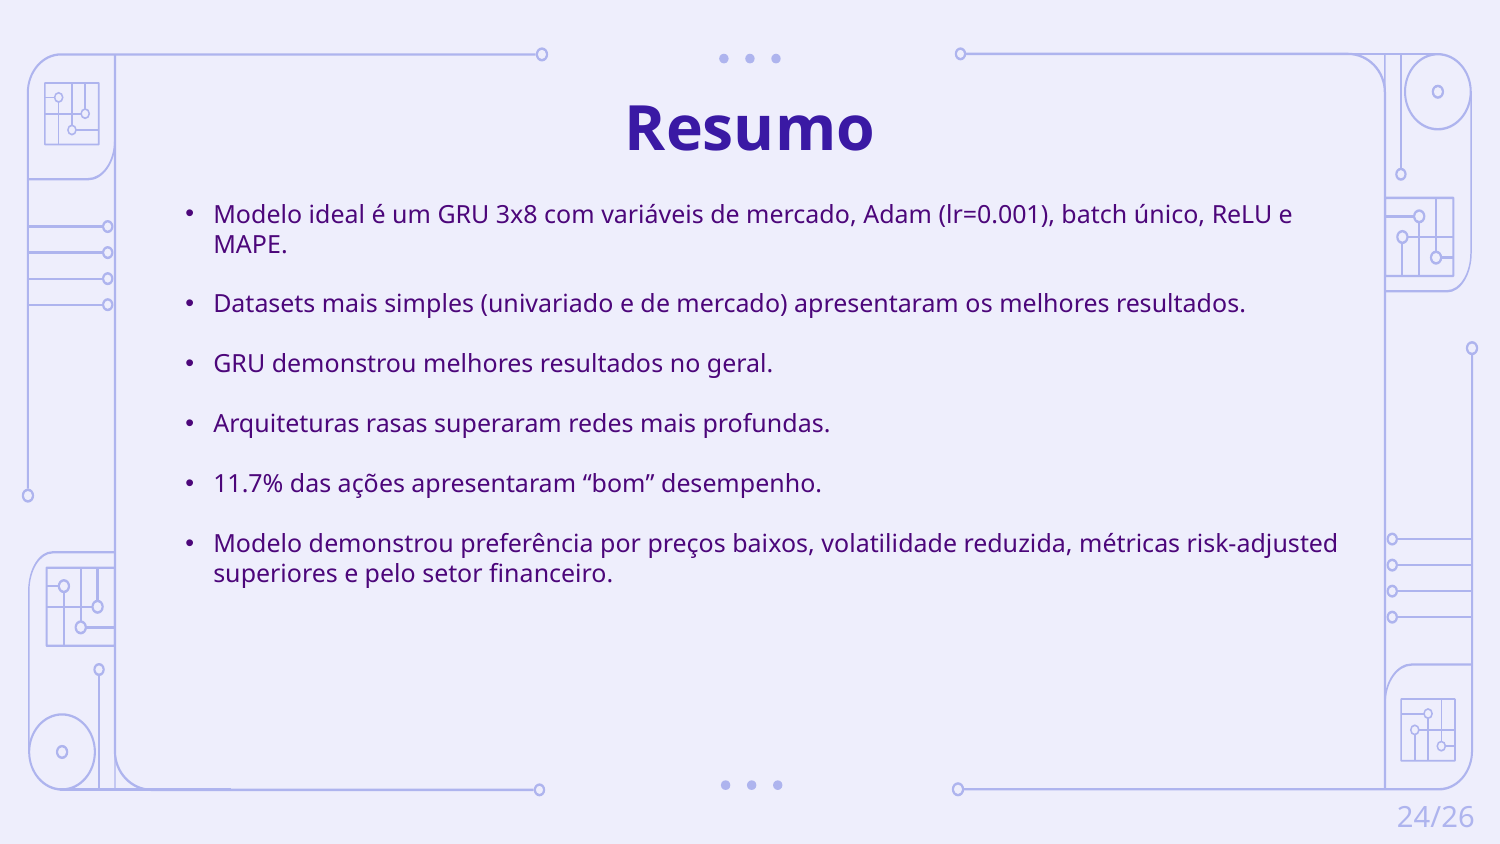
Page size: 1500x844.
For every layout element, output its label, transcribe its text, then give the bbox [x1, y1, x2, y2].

text_box 24/26 [1381, 782, 1500, 844]
title Resumo [118, 72, 1382, 167]
subtitle Modelo ideal é um GRU 3x8 com variáveis de mercado, Adam (lr=0.001), batch único, ReLU e MAPE. Datasets mais simples (univariado e de mercado) apresentaram os melhores resultados. GRU demonstrou melhores resultados no geral. Arquiteturas rasas superaram redes mais profundas. 11.7% das ações apresentaram “bom” desempenho. Modelo demonstrou preferência por preços baixos, volatilidade reduzida, métricas risk-adjusted superiores e pelo setor financeiro. [145, 183, 1361, 743]
